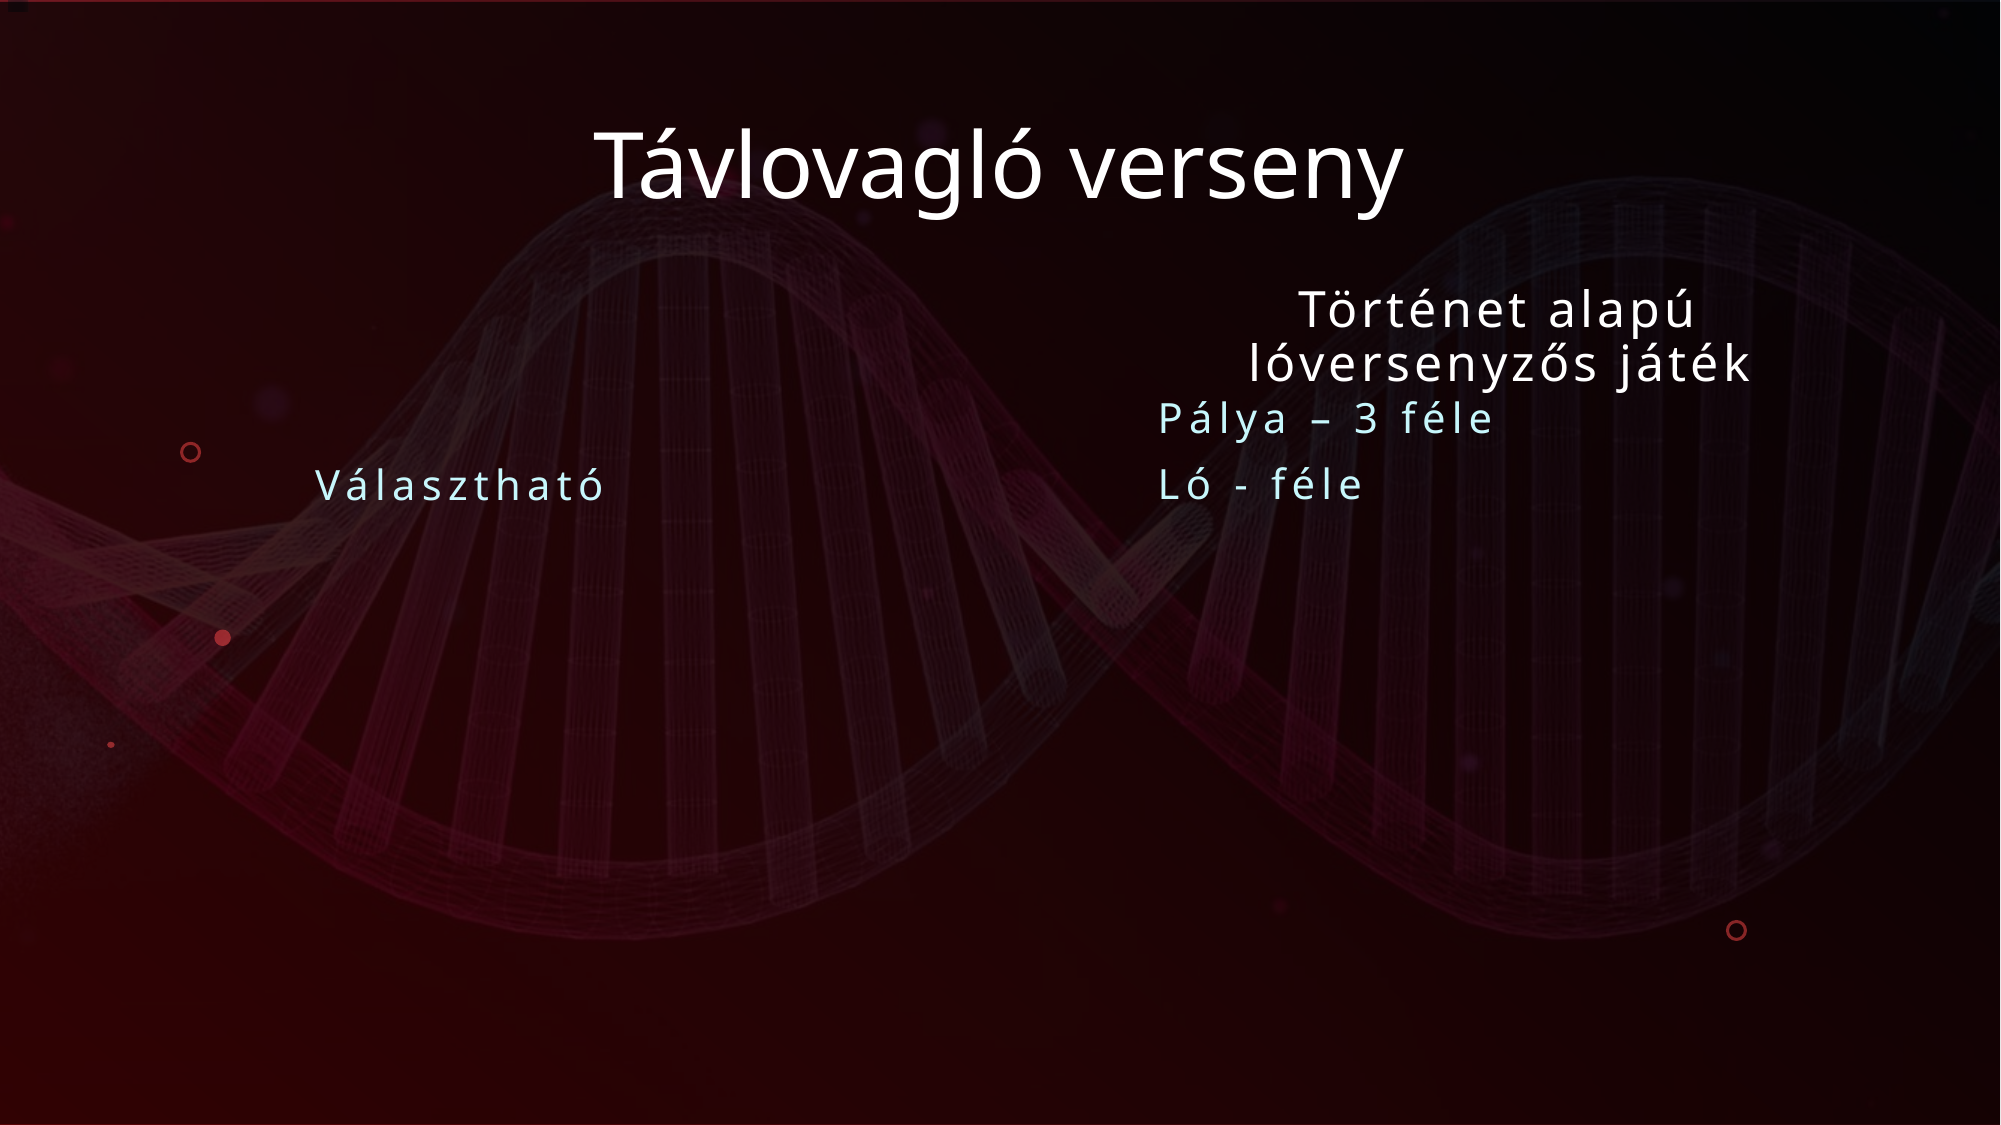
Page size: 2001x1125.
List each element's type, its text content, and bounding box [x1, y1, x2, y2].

list Választható [300, 445, 949, 529]
title Távlovagló verseny [137, 59, 1862, 278]
text_box Történet alapú lóversenyzős játék [1162, 277, 1836, 455]
list Pálya – 3 féle Ló - féle [1142, 443, 1785, 529]
